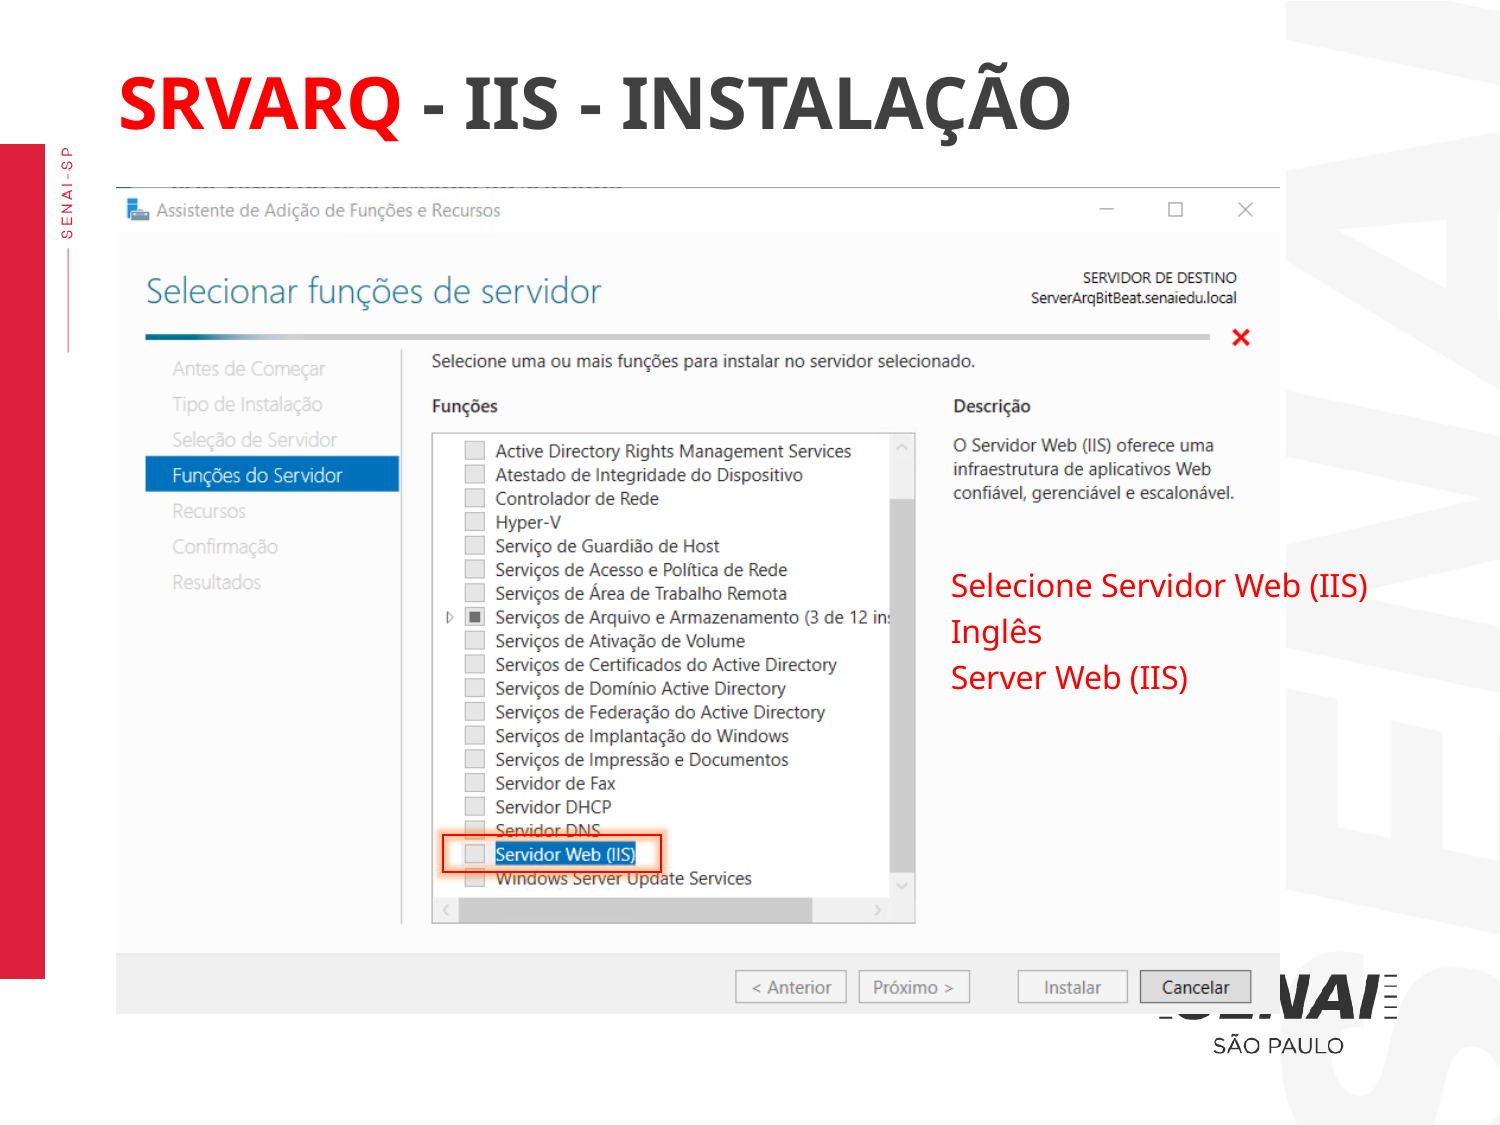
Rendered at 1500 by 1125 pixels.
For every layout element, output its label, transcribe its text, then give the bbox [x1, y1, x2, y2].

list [116, 187, 1280, 1014]
list SRVARQ - IIS - INSTALAÇÃO [103, 59, 1280, 153]
picture [0, 0, 1500, 1125]
text_box Selecione Servidor Web (IIS) Inglês Server Web (IIS) [1280, 562, 1399, 729]
